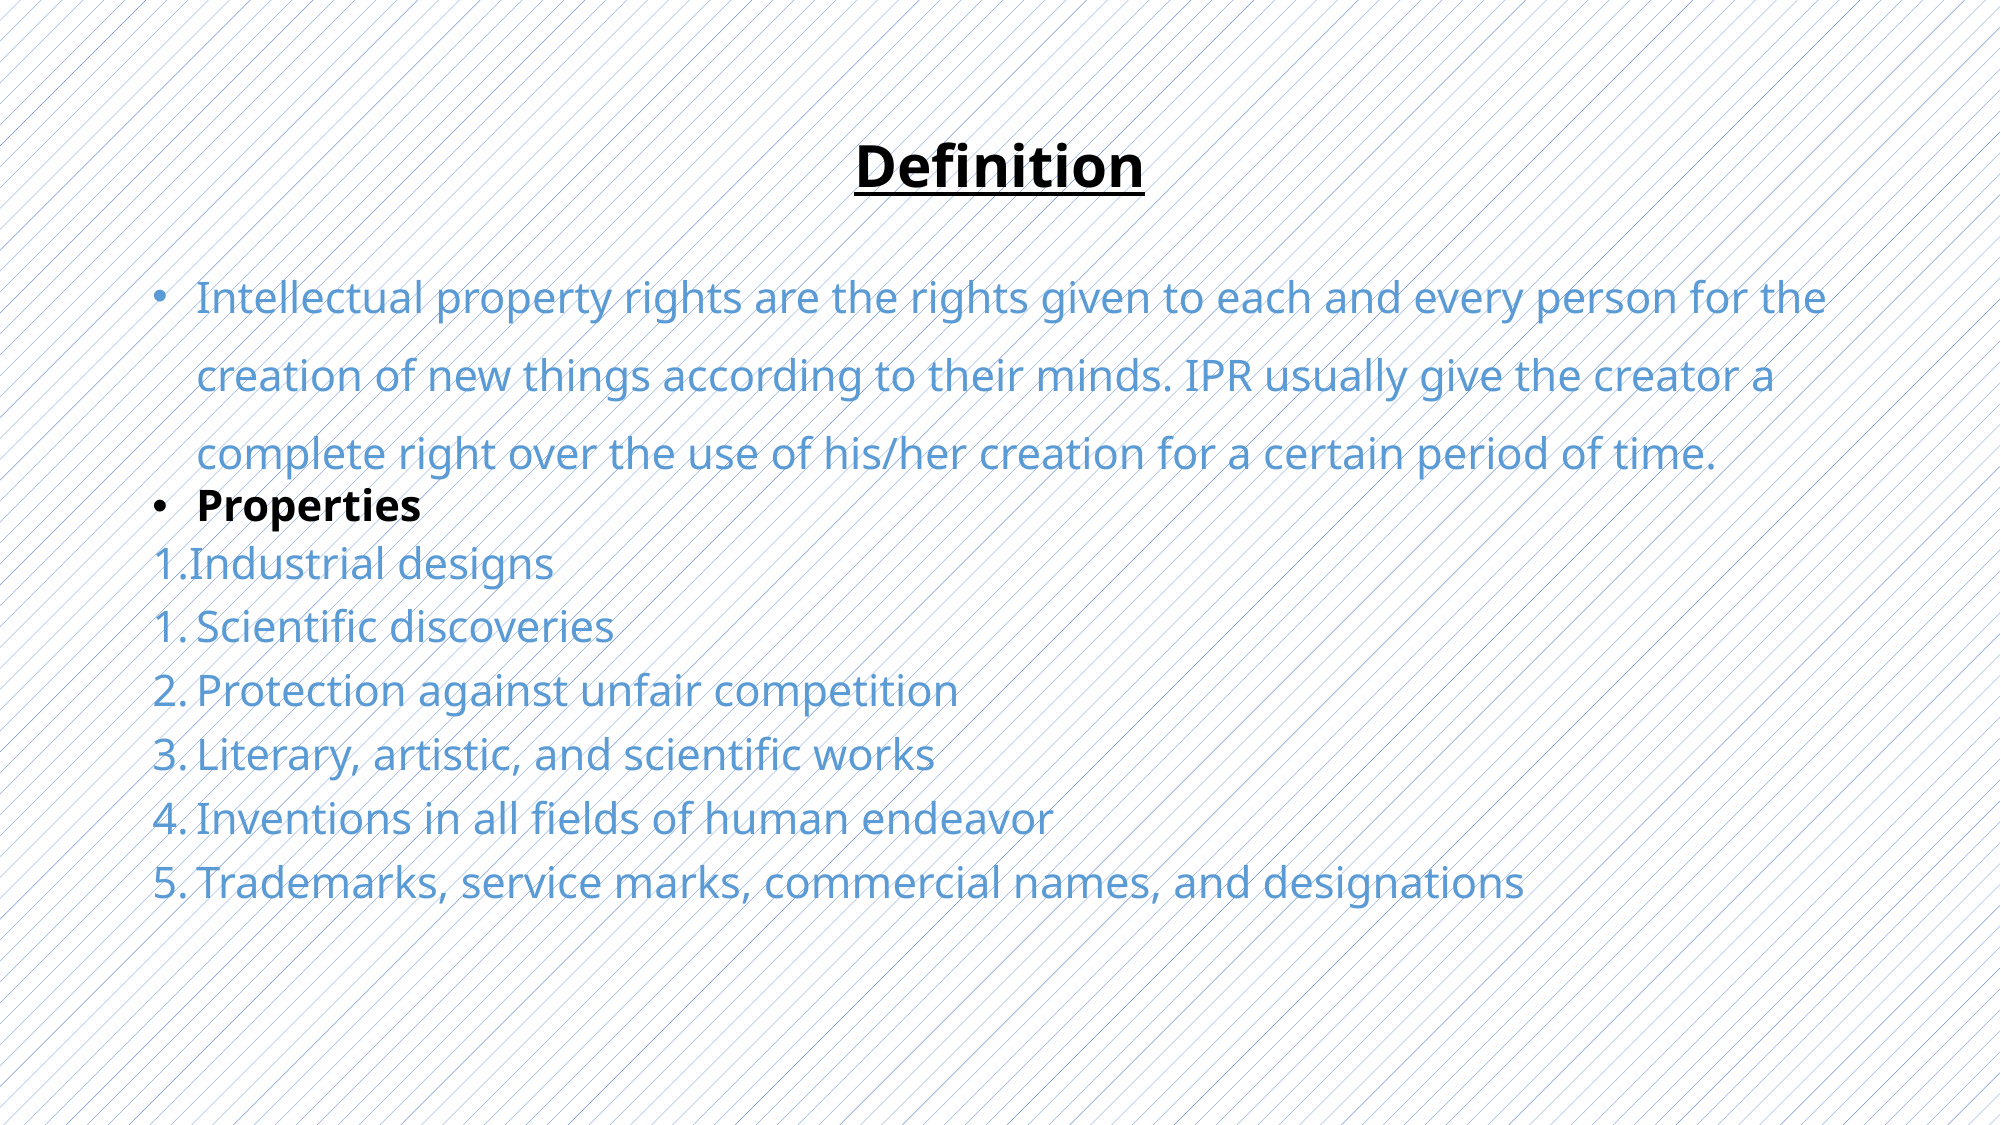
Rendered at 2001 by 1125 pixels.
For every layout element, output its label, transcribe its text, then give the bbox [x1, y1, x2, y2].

list Intellectual property rights are the rights given to each and every person for the creation of new things according to their minds. IPR usually give the creator a complete right over the use of his/her creation for a certain period of time. Properties 1.Industrial designs Scientific discoveries Protection against unfair competition Literary, artistic, and scientific works Inventions in all fields of human endeavor Trademarks, service marks, commercial names, and designations [137, 236, 1863, 1016]
title Definition [137, 59, 1863, 236]
